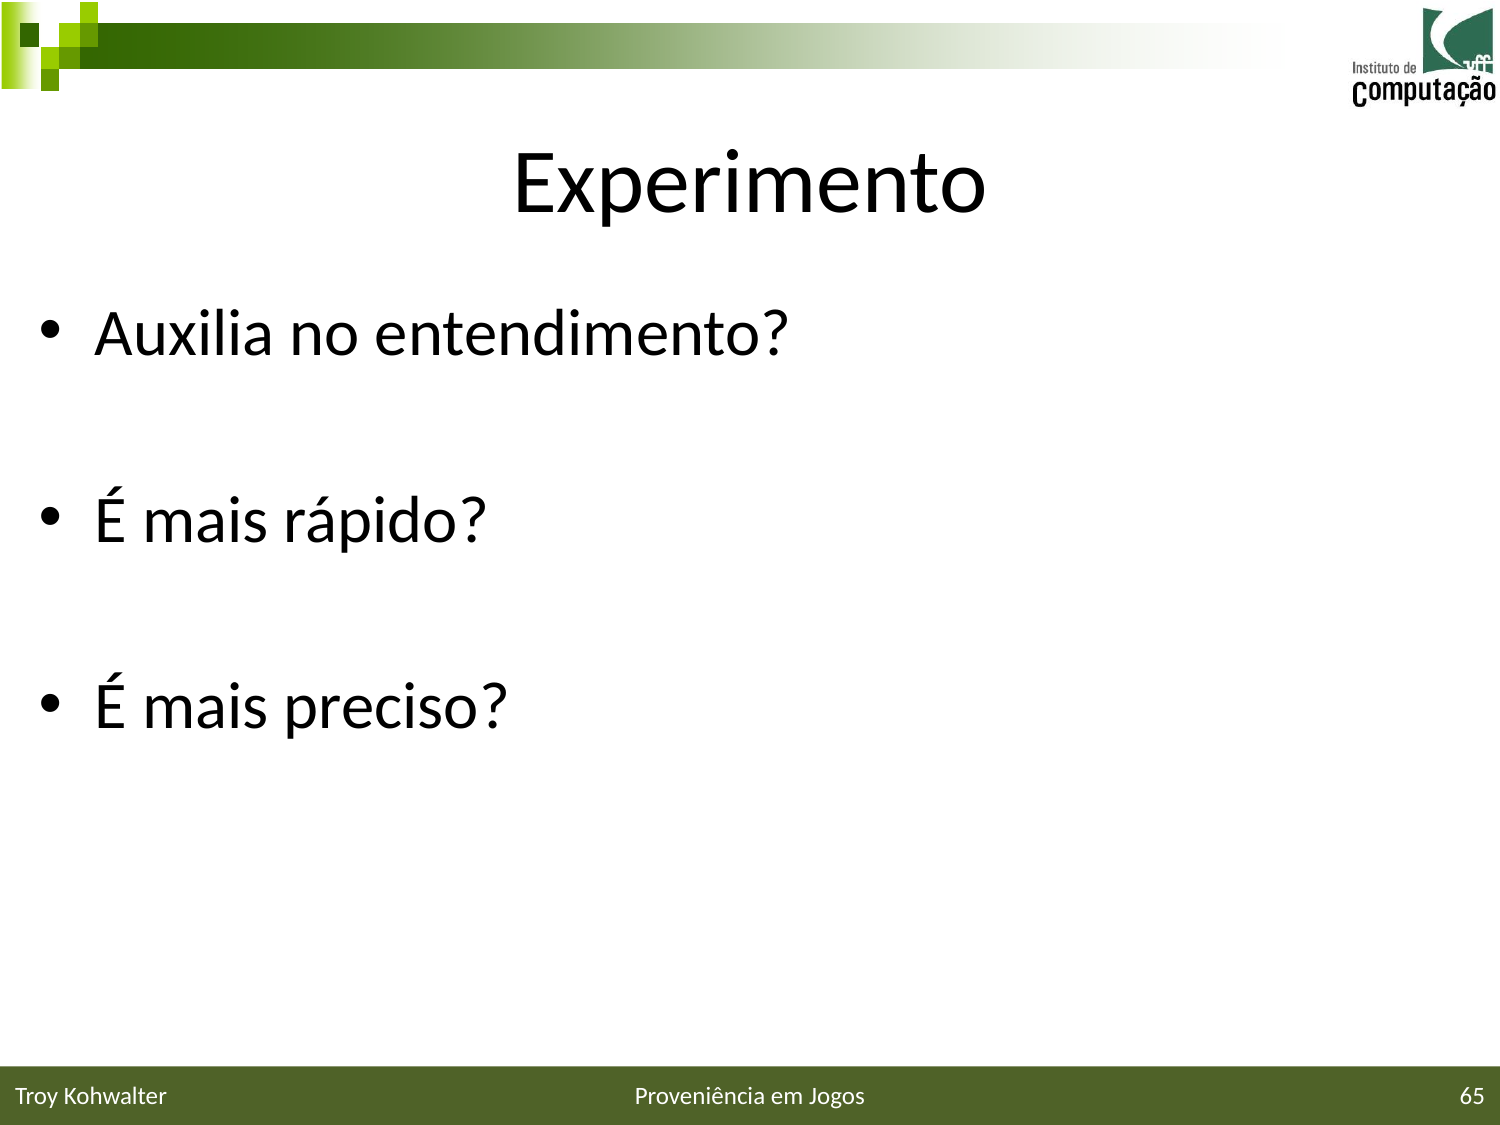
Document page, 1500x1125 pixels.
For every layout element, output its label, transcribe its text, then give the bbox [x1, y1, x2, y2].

list Auxilia no entendimento? É mais rápido? É mais preciso? [23, 281, 1477, 1055]
footer Proveniência em Jogos [512, 1065, 988, 1125]
slide_number Troy Kohwalter [0, 1065, 350, 1125]
title Experimento [75, 82, 1425, 270]
slide_number 65 [1149, 1065, 1500, 1125]
